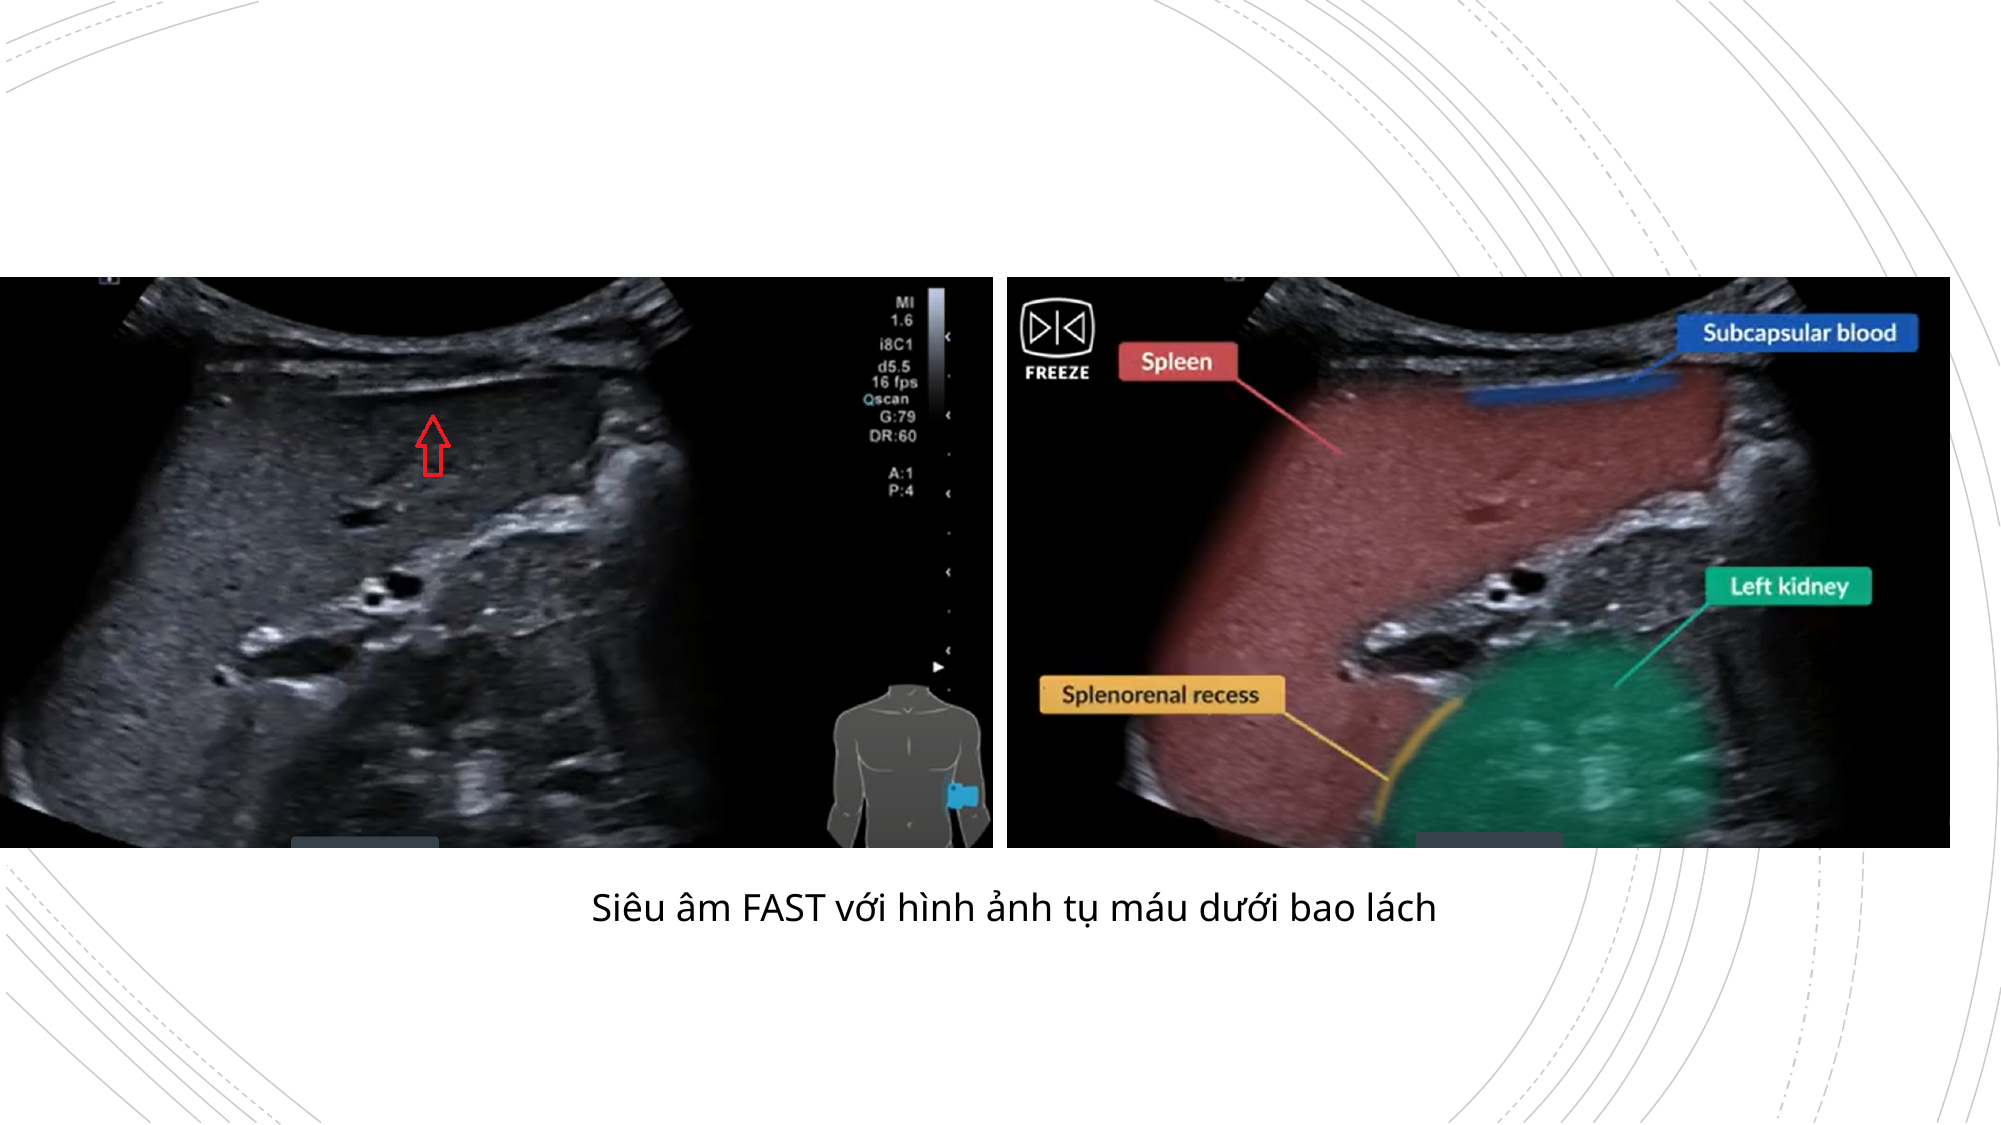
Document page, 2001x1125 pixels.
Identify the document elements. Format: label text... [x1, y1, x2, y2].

picture [0, 277, 993, 848]
text_box Siêu âm FAST với hình ảnh tụ máu dưới bao lách [576, 877, 1479, 937]
picture [1007, 277, 1951, 848]
